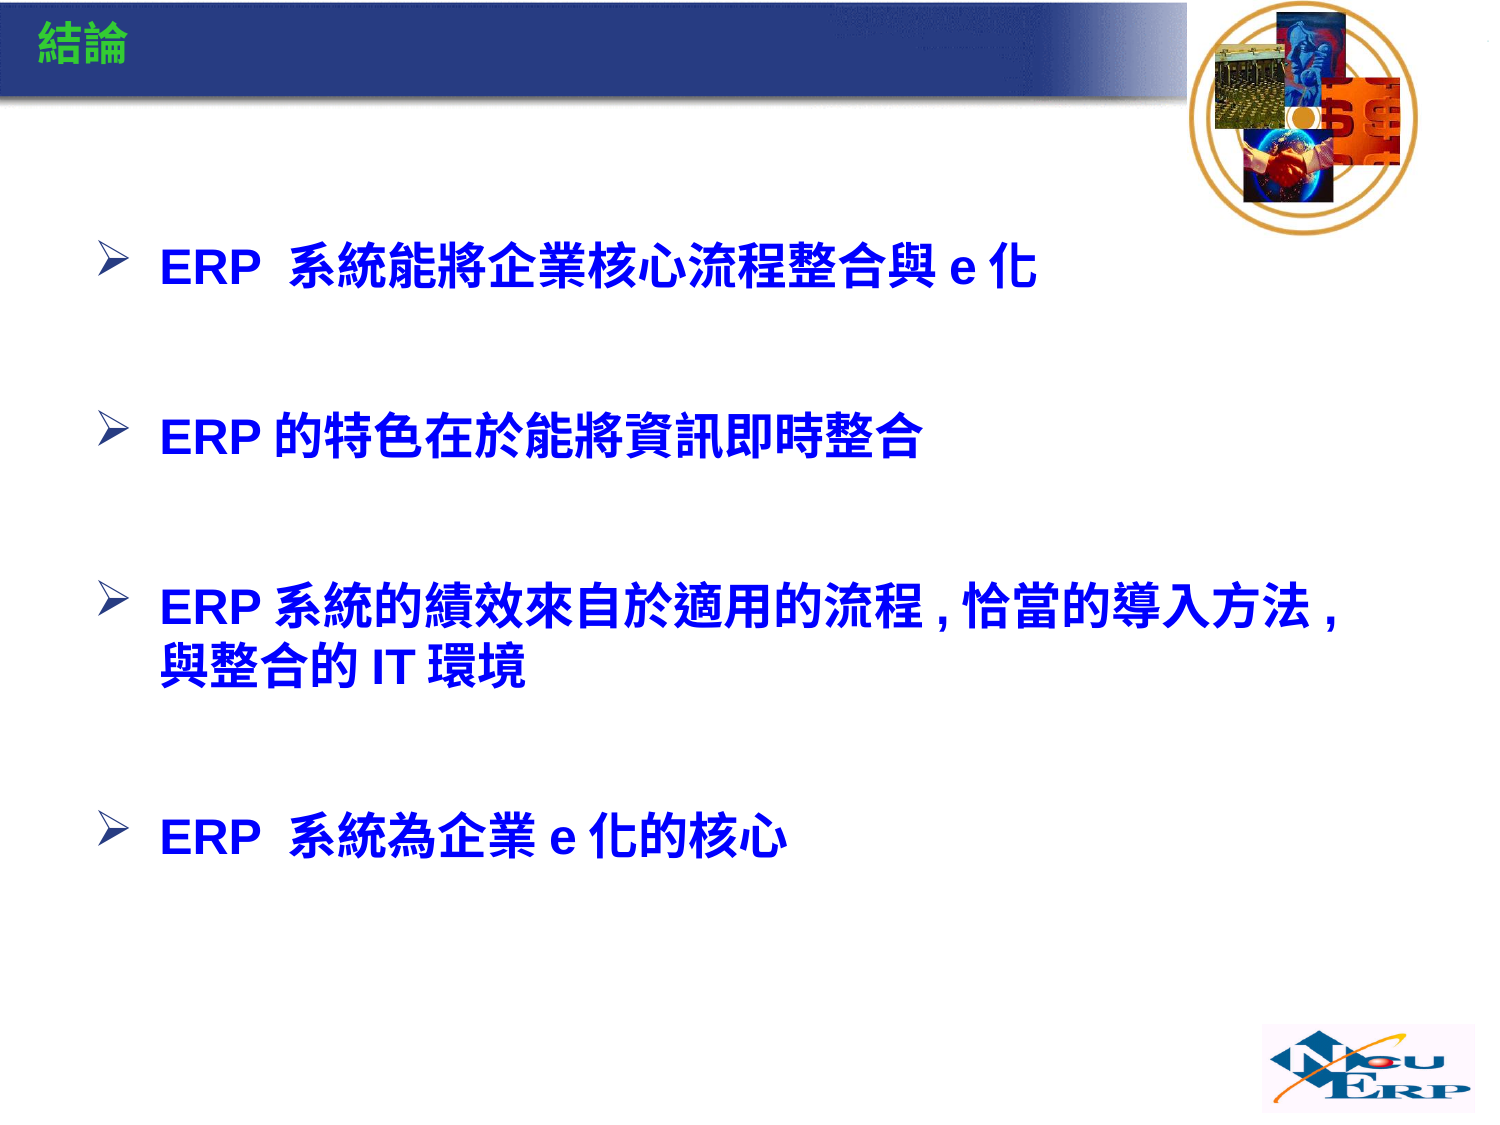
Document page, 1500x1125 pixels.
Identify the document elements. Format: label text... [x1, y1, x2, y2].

title 結論 [37, 0, 1163, 93]
list ERP 系統能將企業核心流程整合與e化 ERP的特色在於能將資訊即時整合 ERP系統的績效來自於適用的流程,恰當的導入方法, 與整合的IT環境 ERP 系統為企業e化的核心 [93, 234, 1369, 910]
picture [1262, 1024, 1475, 1113]
picture [0, 0, 1500, 238]
